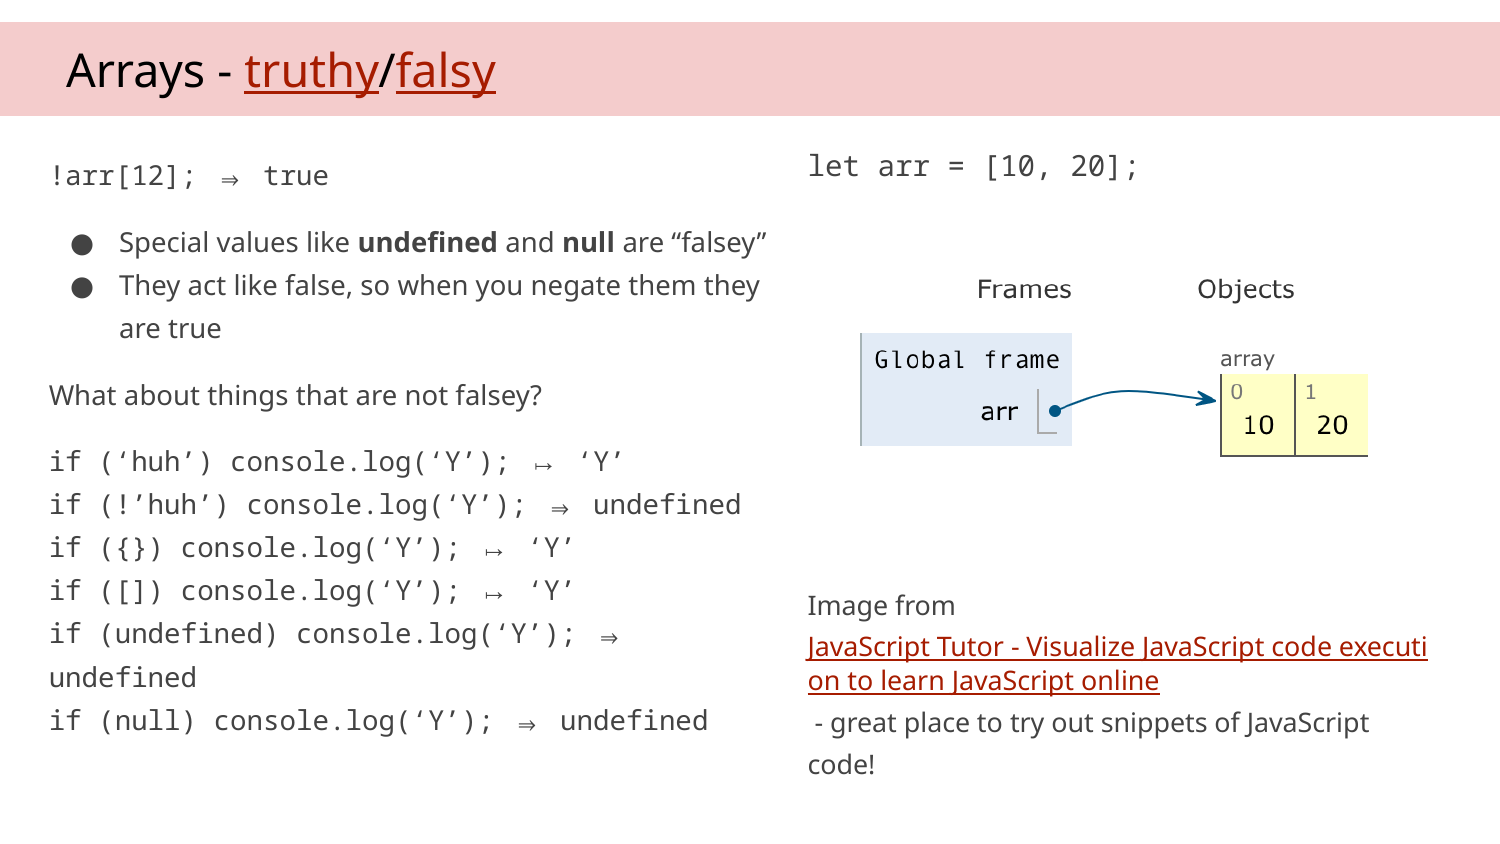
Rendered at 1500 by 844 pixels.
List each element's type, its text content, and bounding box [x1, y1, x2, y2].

list Image from JavaScript Tutor - Visualize JavaScript code execution to learn JavaScript online - great place to try out snippets of JavaScript code! [792, 566, 1449, 765]
picture [844, 253, 1397, 484]
title Arrays - truthy/falsy [51, 22, 1449, 116]
list !arr[12]; ⇒ true Special values like undefined and null are “falsey” They act like false, so when you negate them they are true What about things that are not falsey? if (‘huh’) console.log(‘Y’); ↦ ‘Y’ if (!’huh’) console.log(‘Y’); ⇒ undefined if ({}) console.log(‘Y’); ↦ ‘Y’ if ([]) console.log(‘Y’); ↦ ‘Y’ if (undefined) console.log(‘Y’); ⇒ undefined if (null) console.log(‘Y’); ⇒ undefined [33, 135, 788, 765]
list let arr = [10, 20]; [792, 124, 1449, 324]
